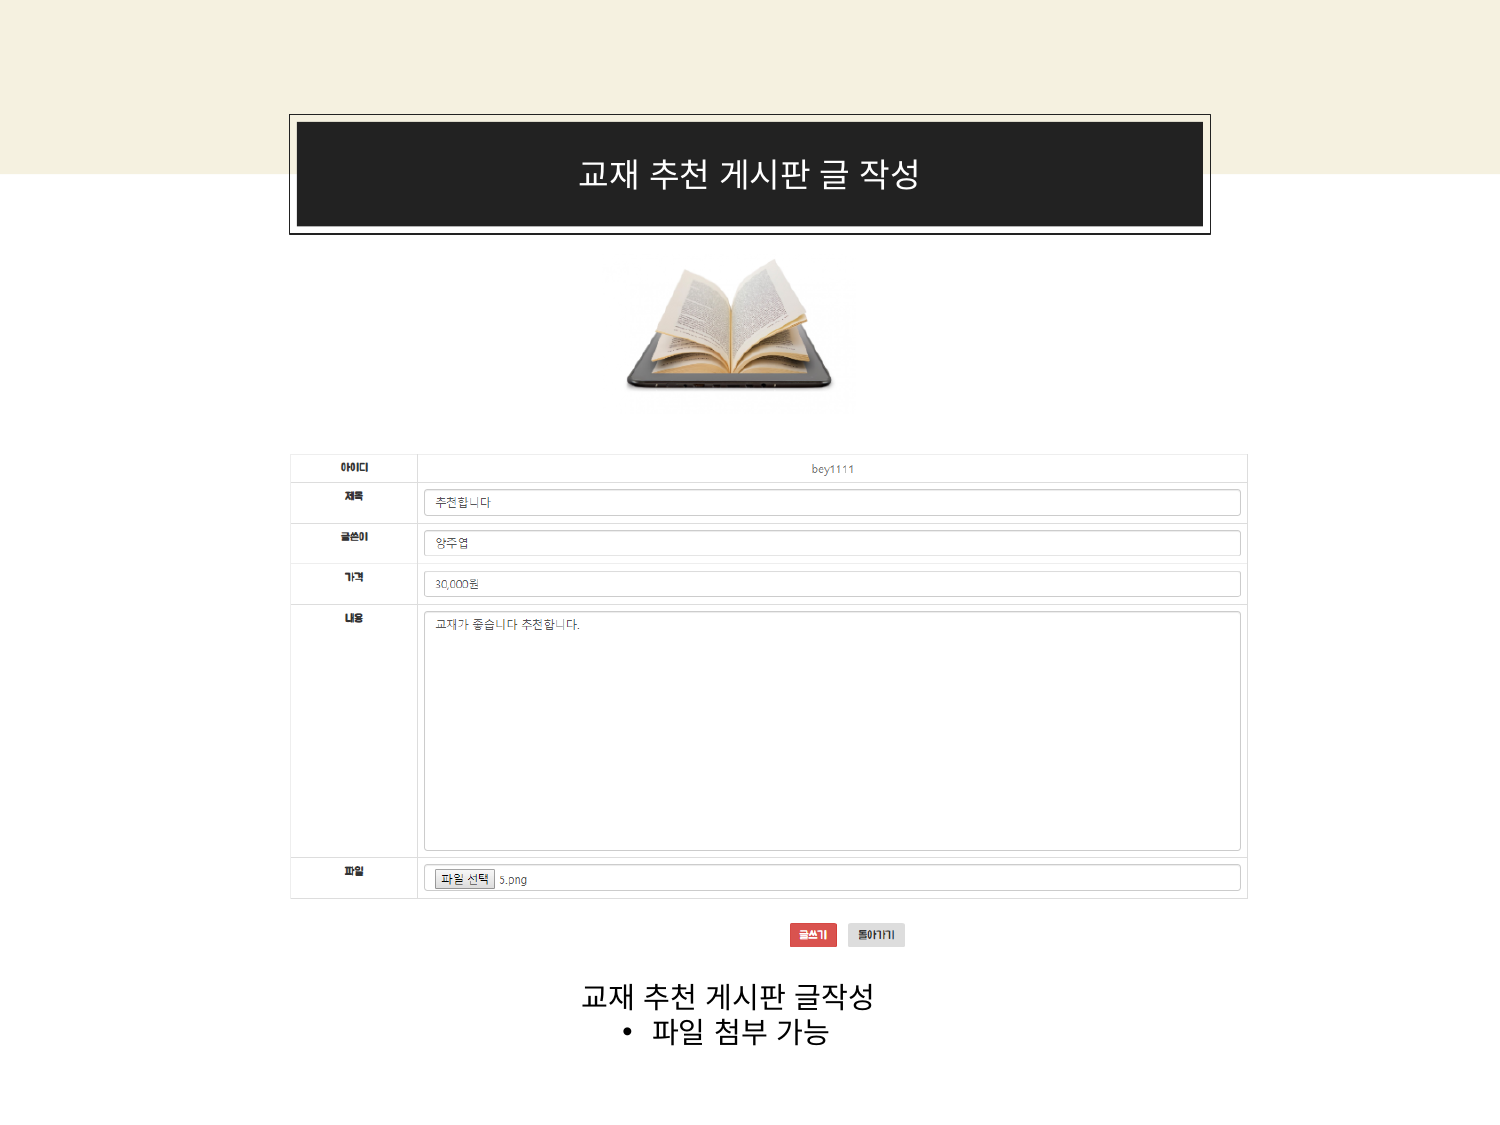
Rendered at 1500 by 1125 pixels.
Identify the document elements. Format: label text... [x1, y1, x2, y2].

text_box 교재 추천 게시판 글작성 파일 첨부 가능 [164, 971, 1293, 1125]
picture [212, 251, 1268, 947]
title 교재 추천 게시판 글 작성 [296, 121, 1203, 227]
